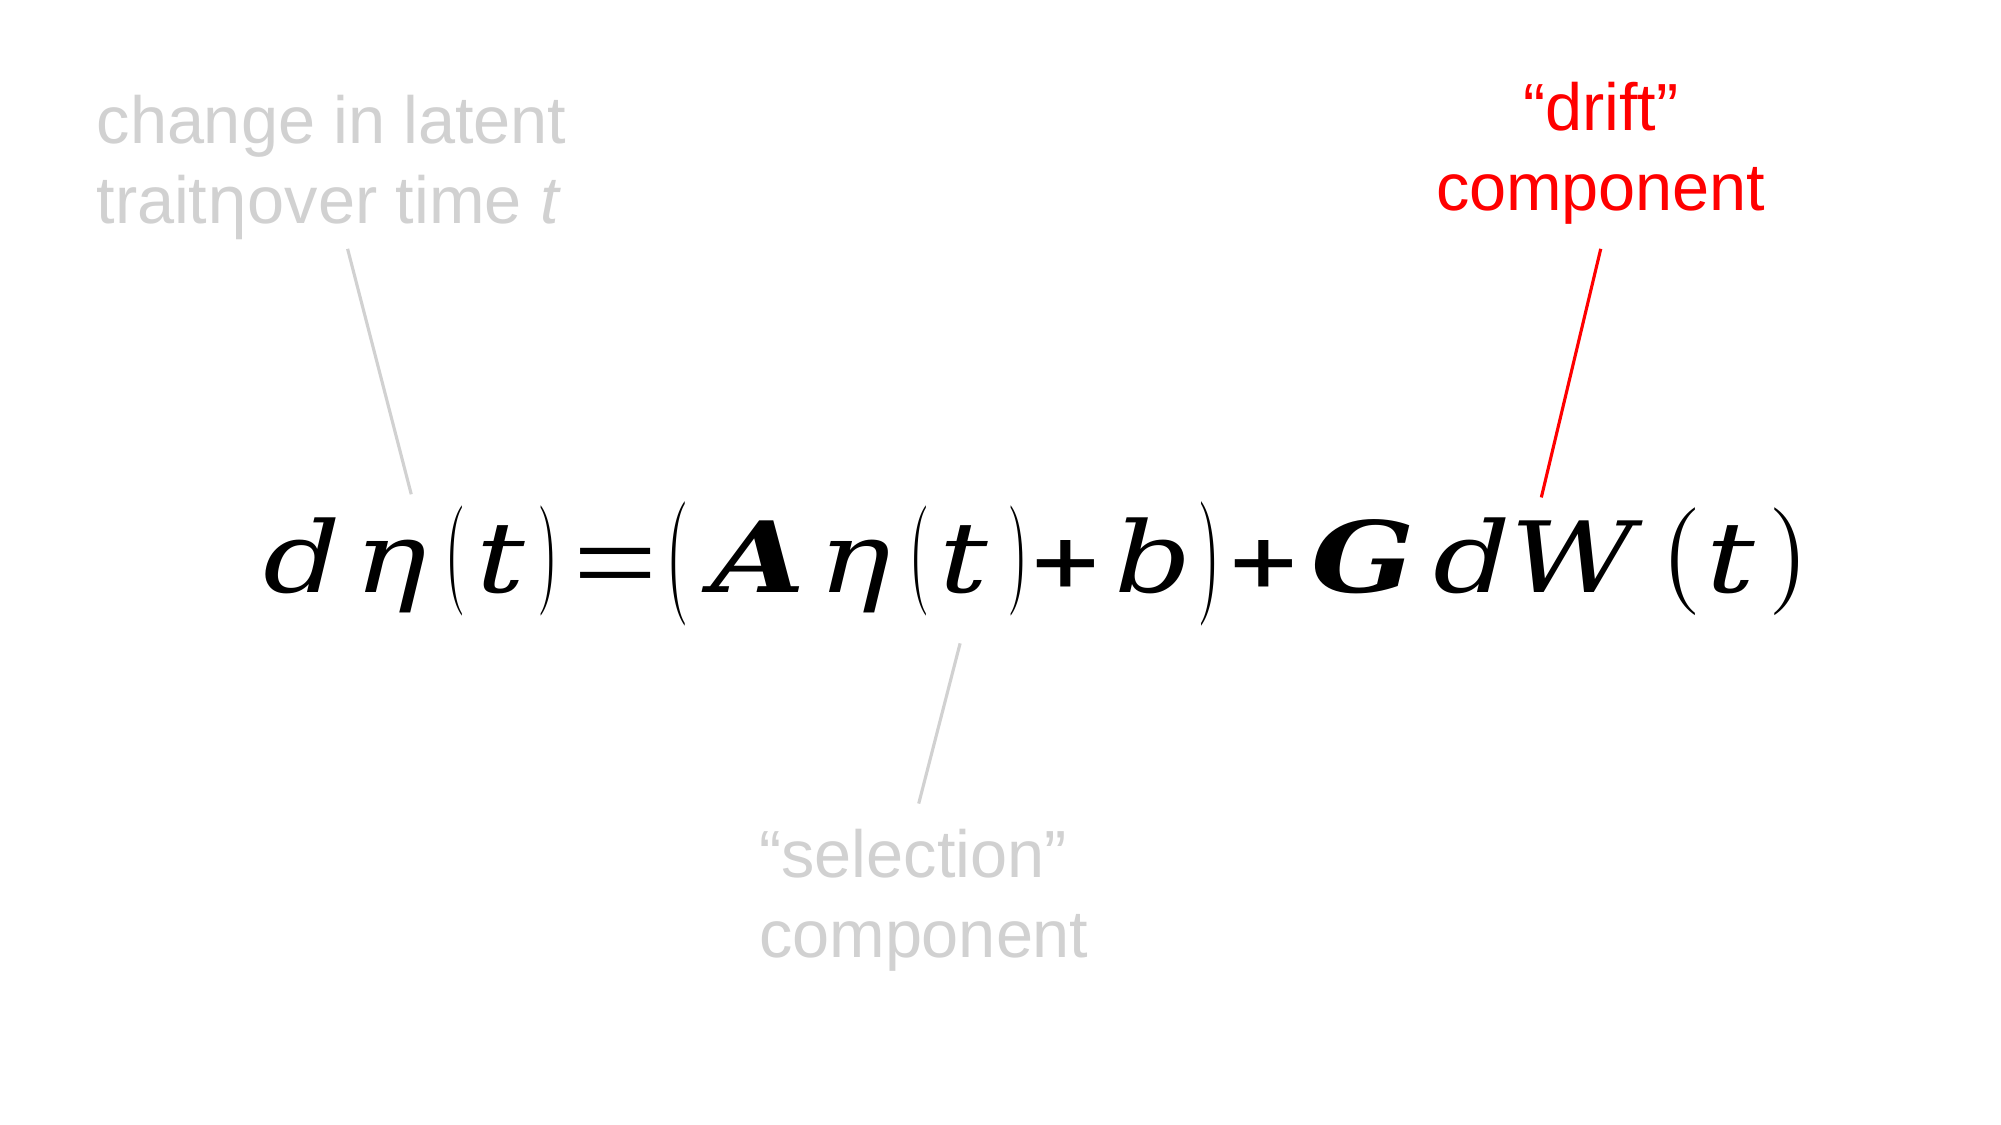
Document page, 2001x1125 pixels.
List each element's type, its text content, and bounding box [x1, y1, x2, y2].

text_box change in latent traitηover time t [81, 69, 704, 244]
text_box “drift” component [1407, 56, 1795, 231]
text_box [918, 642, 961, 805]
text_box “selection” component [744, 803, 1141, 979]
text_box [1540, 248, 1602, 498]
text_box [347, 248, 412, 495]
